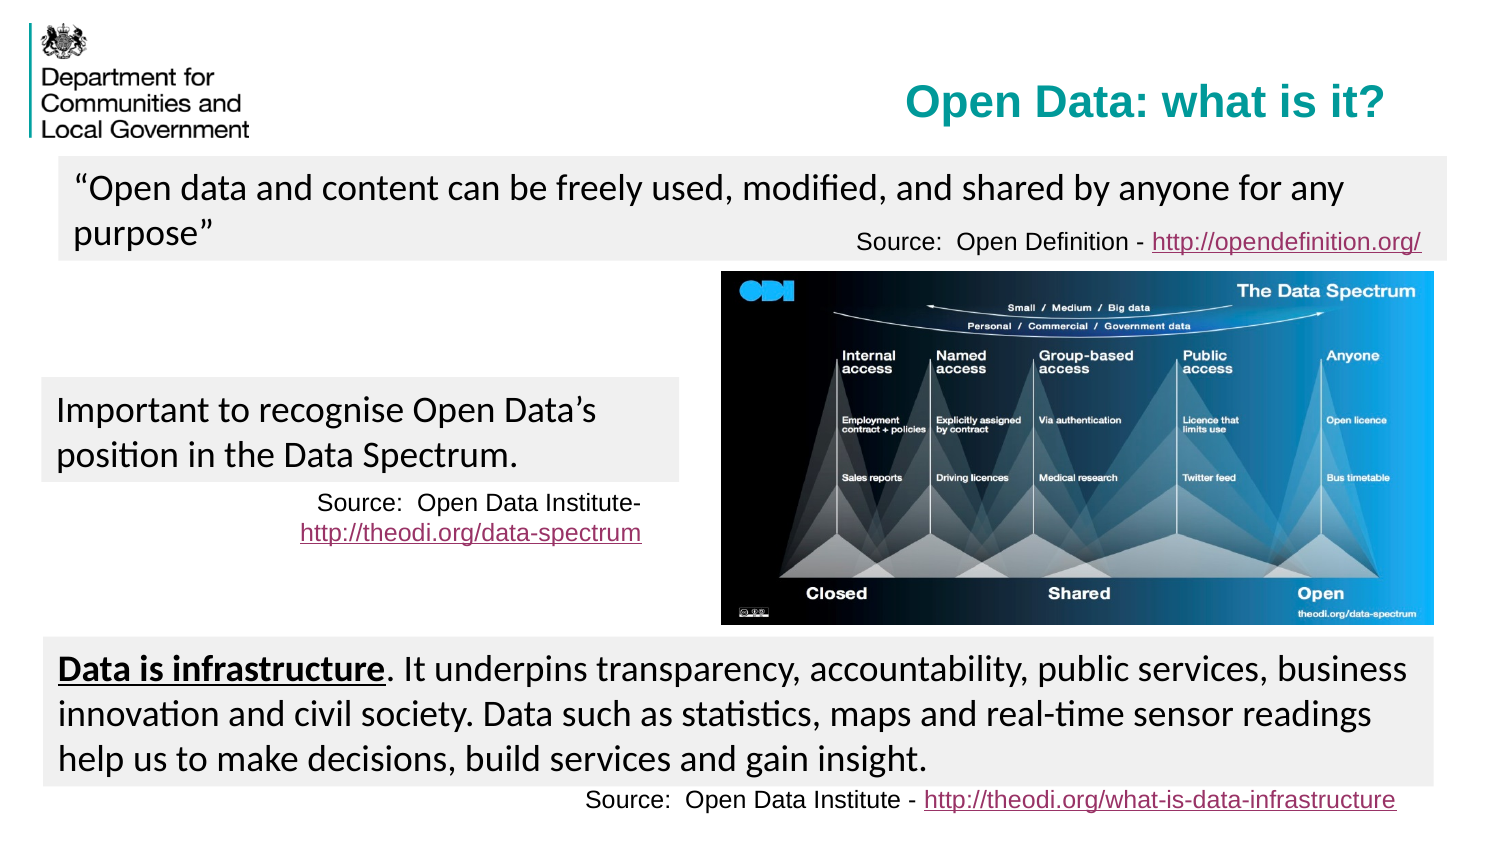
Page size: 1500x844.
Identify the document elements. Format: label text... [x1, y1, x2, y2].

text_box Data is infrastructure. It underpins transparency, accountability, public services, business innovation and civil society. Data such as statistics, maps and real-time sensor readings help us to make decisions, build services and gain insight. [43, 636, 1434, 787]
title Open Data: what is it? [437, 71, 1387, 156]
text_box Important to recognise Open Data’s position in the Data Spectrum. [41, 377, 680, 482]
picture [721, 270, 1418, 626]
text_box Source: Open Data Institute - http://theodi.org/what-is-data-infrastructure [509, 776, 1419, 821]
text_box “Open data and content can be freely used, modified, and shared by anyone for any purpose” [58, 156, 1447, 261]
text_box Source: Open Definition - http://opendefinition.org/ [663, 218, 1444, 264]
picture [29, 23, 249, 138]
text_box Source: Open Data Institute- http://theodi.org/data-spectrum [179, 478, 664, 554]
